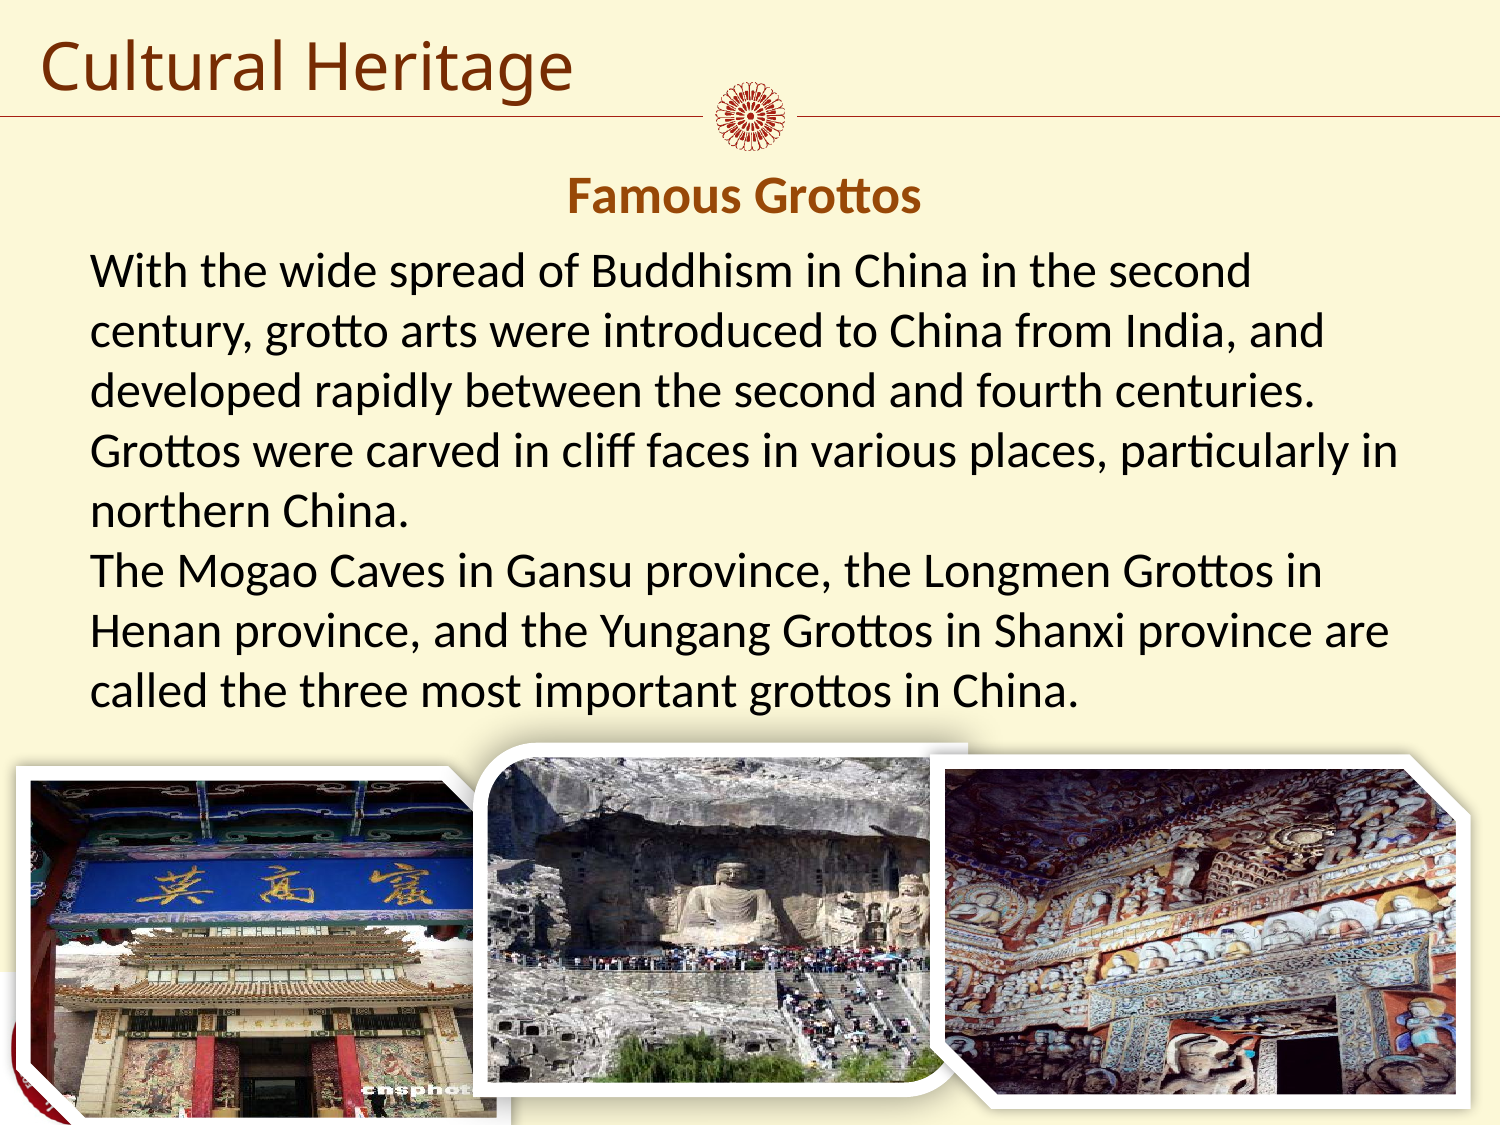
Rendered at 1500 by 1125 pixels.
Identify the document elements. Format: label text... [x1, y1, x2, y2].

list With the wide spread of Buddhism in China in the second century, grotto arts were introduced to China from India, and developed rapidly between the second and fourth centuries. Grottos were carved in cliff faces in various places, particularly in northern China. The Mogao Caves in Gansu province, the Longmen Grottos in Henan province, and the Yungang Grottos in Shanxi province are called the three most important grottos in China. [75, 230, 1425, 759]
text_box Cultural Heritage [0, 0, 633, 111]
picture [0, 749, 1464, 1125]
title Famous Grottos [70, 152, 1421, 340]
picture [715, 82, 785, 151]
